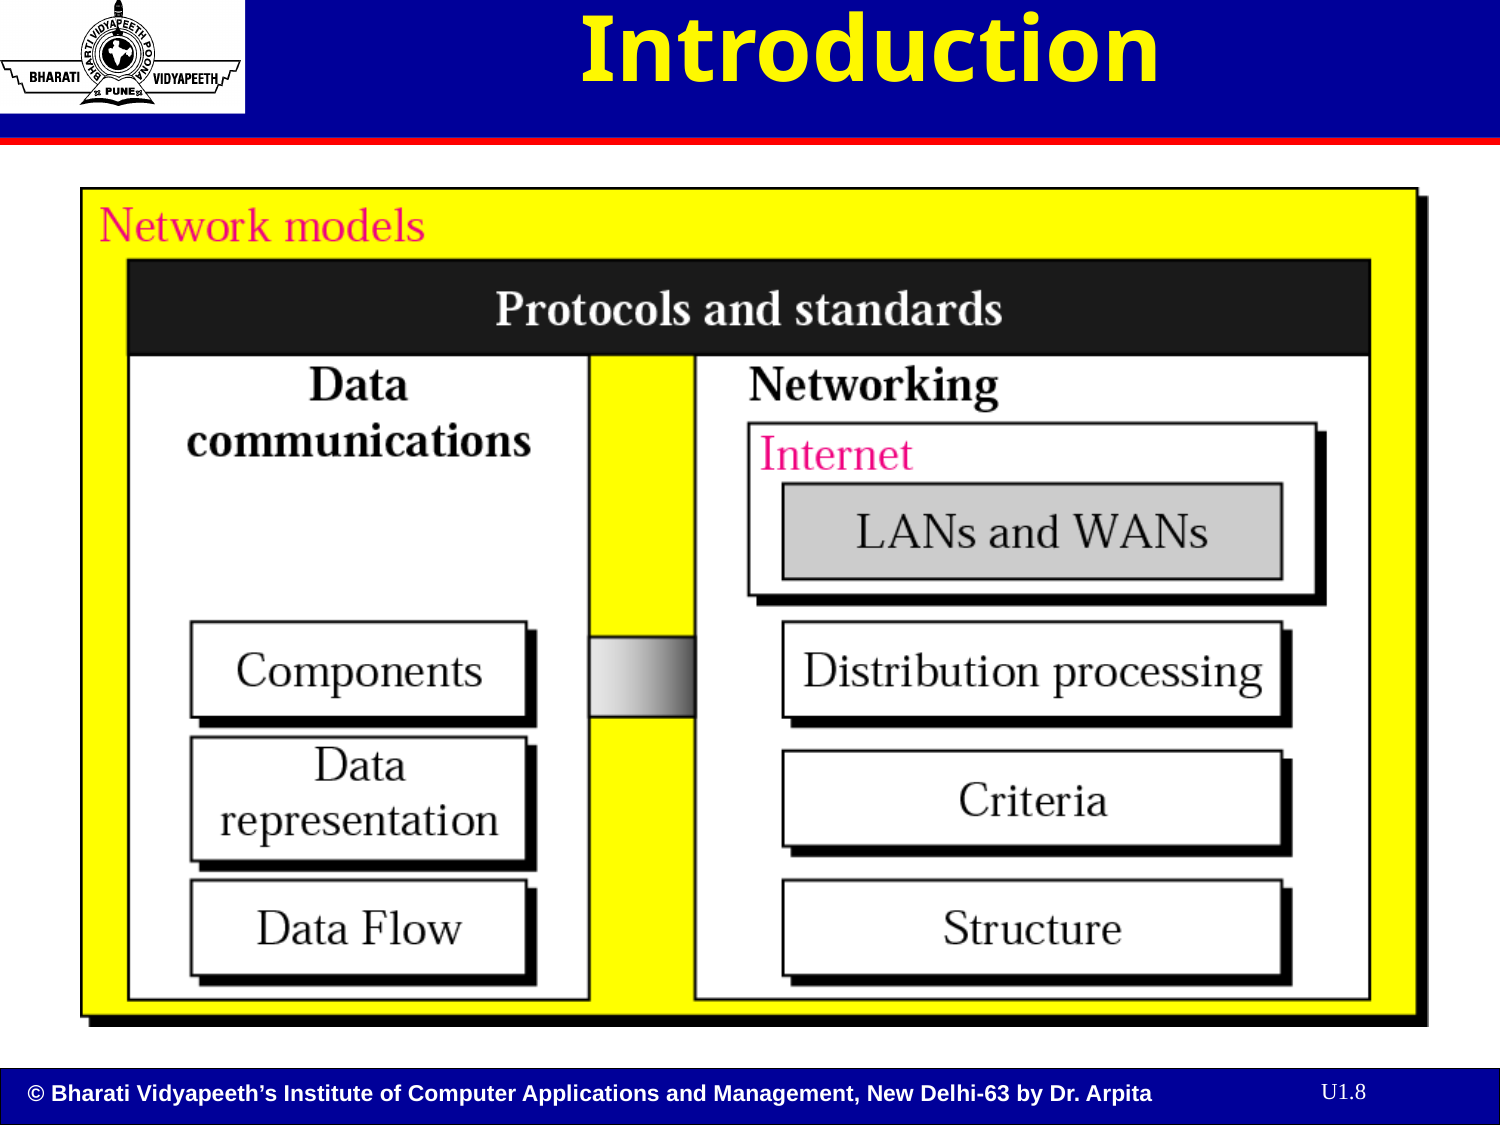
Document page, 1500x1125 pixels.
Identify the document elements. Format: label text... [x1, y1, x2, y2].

title Introduction [243, 0, 1500, 197]
picture [0, 0, 241, 106]
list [79, 187, 1429, 1027]
